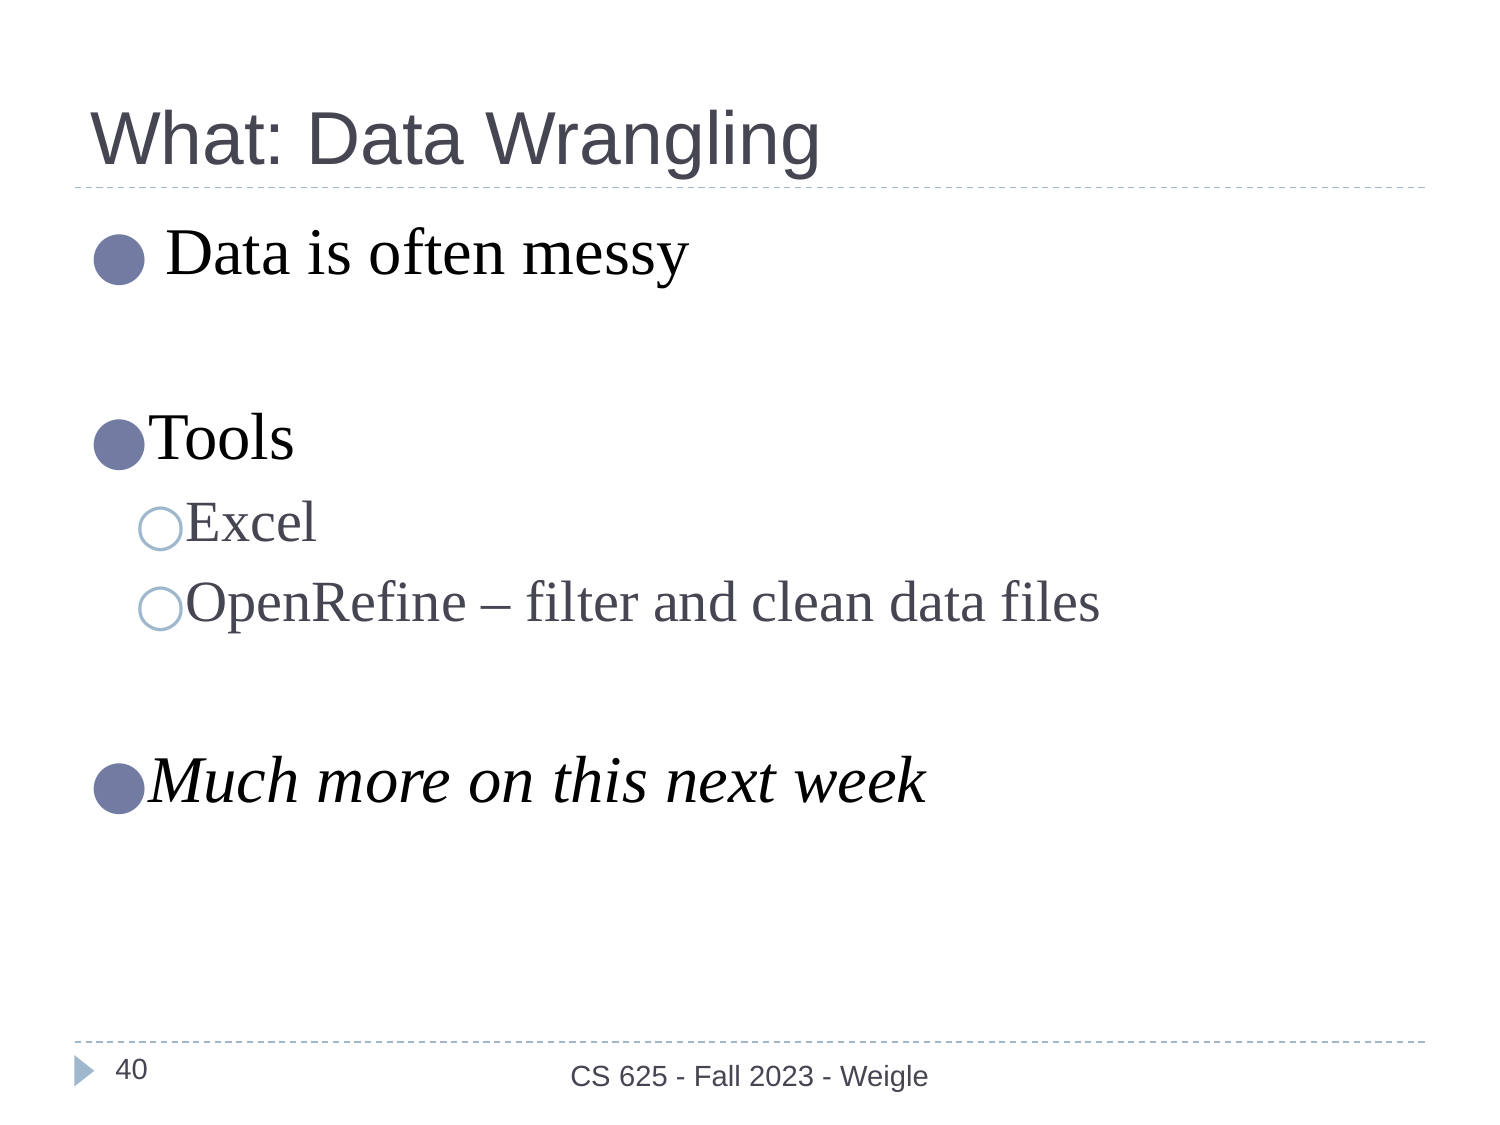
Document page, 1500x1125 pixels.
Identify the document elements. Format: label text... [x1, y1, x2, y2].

slide_number ‹#› [100, 1042, 426, 1103]
title What: Data Wrangling [75, 24, 1425, 188]
list Data is often messy Tools Excel OpenRefine – filter and clean data files Much more on this next week [75, 200, 1425, 1010]
